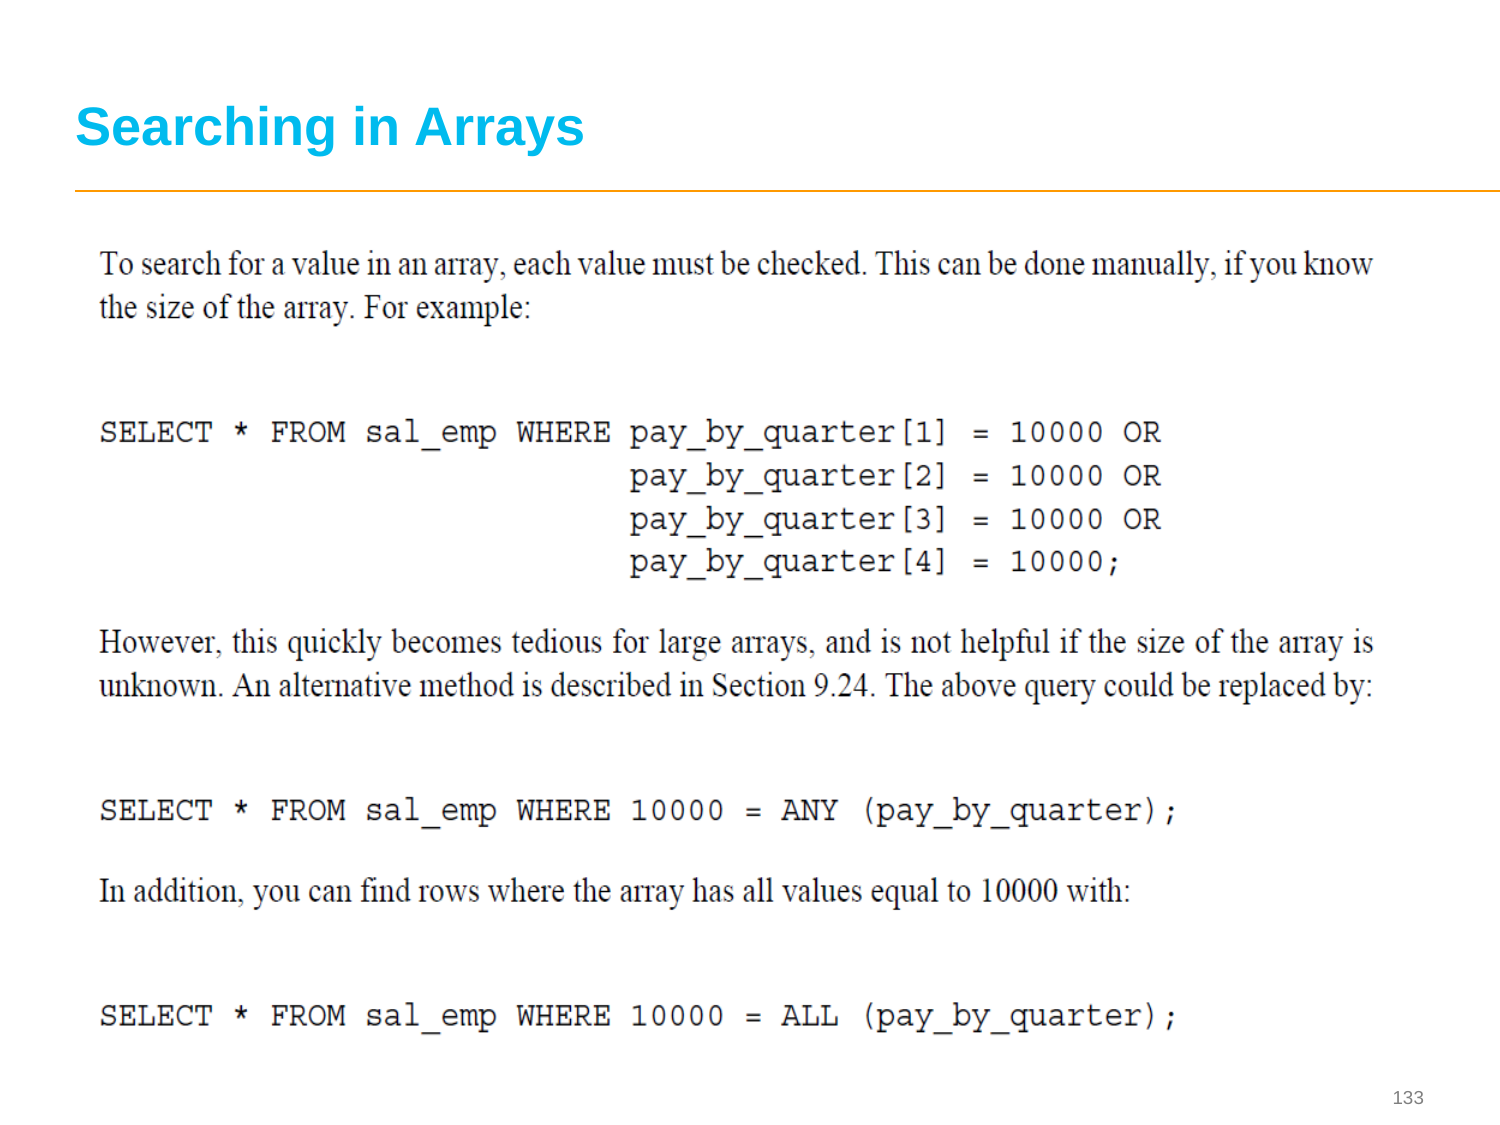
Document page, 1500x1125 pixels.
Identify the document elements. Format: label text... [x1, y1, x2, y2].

picture [26, 233, 1448, 1041]
title Searching in Arrays [75, 27, 1422, 157]
